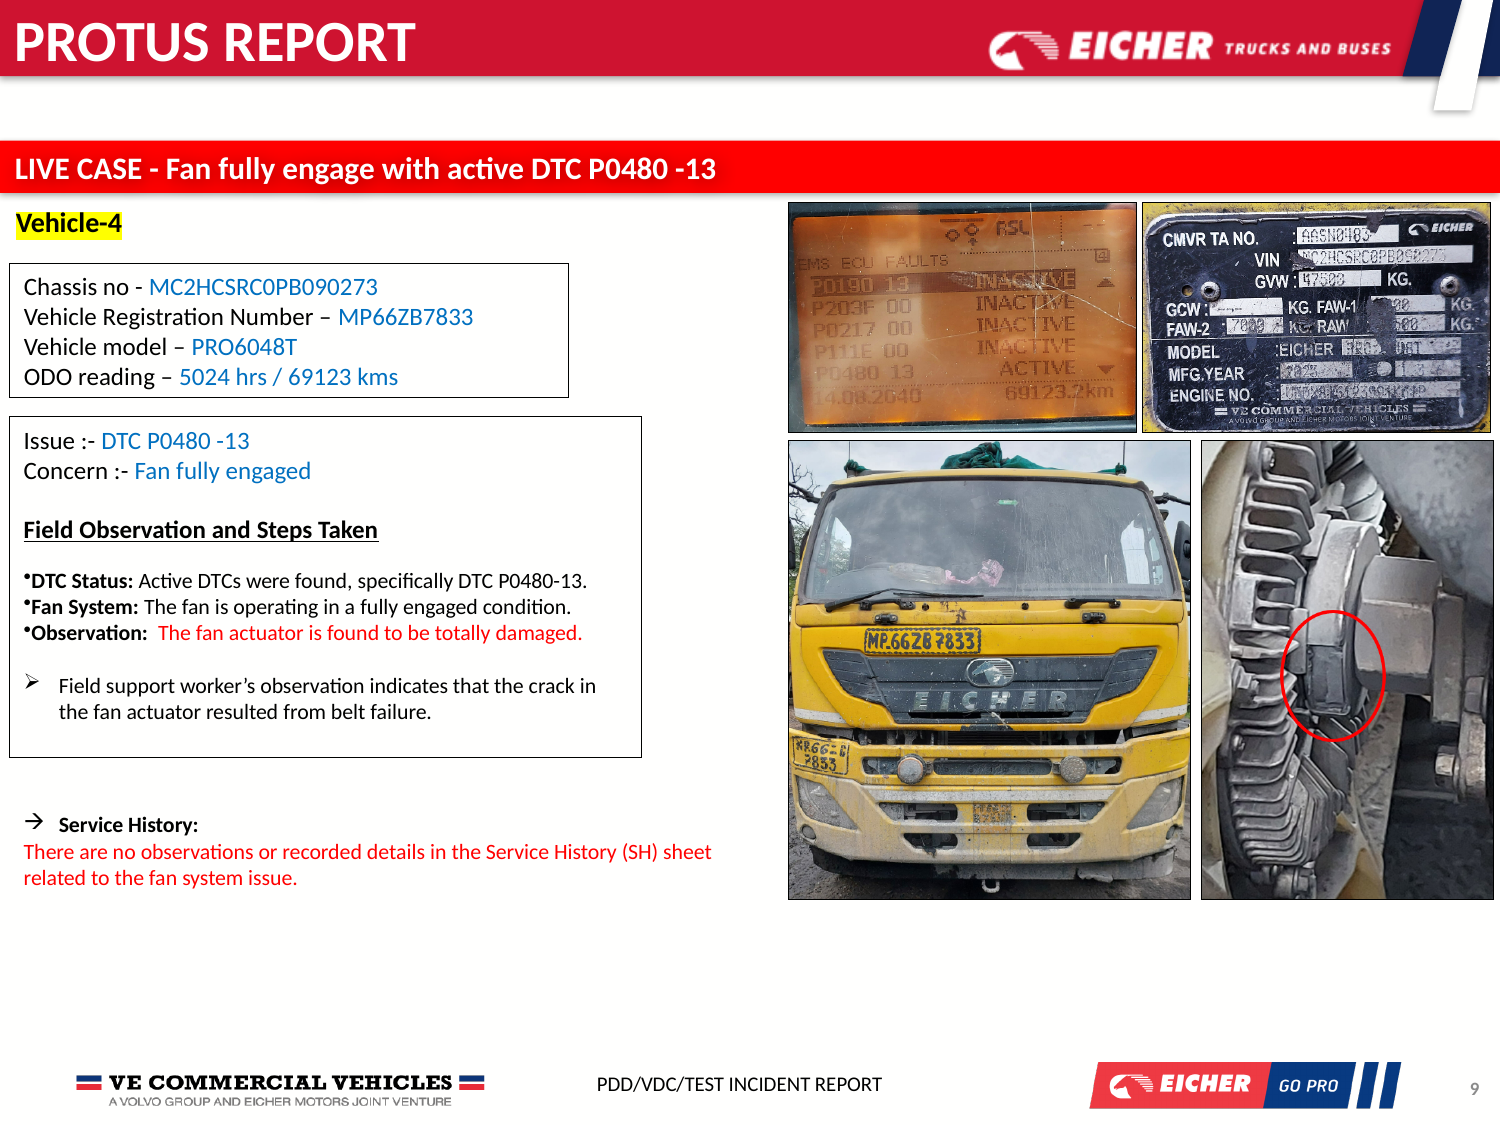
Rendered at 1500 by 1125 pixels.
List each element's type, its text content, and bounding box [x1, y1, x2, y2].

picture [788, 202, 1137, 433]
picture [1223, 26, 1399, 64]
text_box Issue :- DTC P0480 -13 Concern :- Fan fully engaged Field Observation and Steps Taken DTC Status: Active DTCs were found, specifically DTC P0480-13. Fan System: The fan is operating in a fully engaged condition. Observation: The fan actuator is found to be totally damaged. Field support worker’s observation indicates that the crack in the fan actuator resulted from belt failure. [9, 416, 642, 758]
picture [788, 440, 1191, 900]
picture [52, 1013, 500, 1125]
text_box Chassis no - MC2HCSRC0PB090273 Vehicle Registration Number – MP66ZB7833 Vehicle model – PRO6048T ODO reading – 5024 hrs / 69123 kms [9, 263, 569, 398]
text_box Service History: There are no observations or recorded details in the Service History (SH) sheet related to the fan system issue. [9, 803, 761, 898]
text_box LIVE CASE - Fan fully engage with active DTC P0480 -13 [0, 140, 1067, 193]
text_box [1080, 140, 1500, 193]
picture [1066, 1038, 1424, 1125]
text_box Vehicle-4 [1, 197, 138, 246]
picture [1201, 440, 1494, 900]
picture [987, 18, 1221, 72]
picture [1142, 202, 1492, 433]
